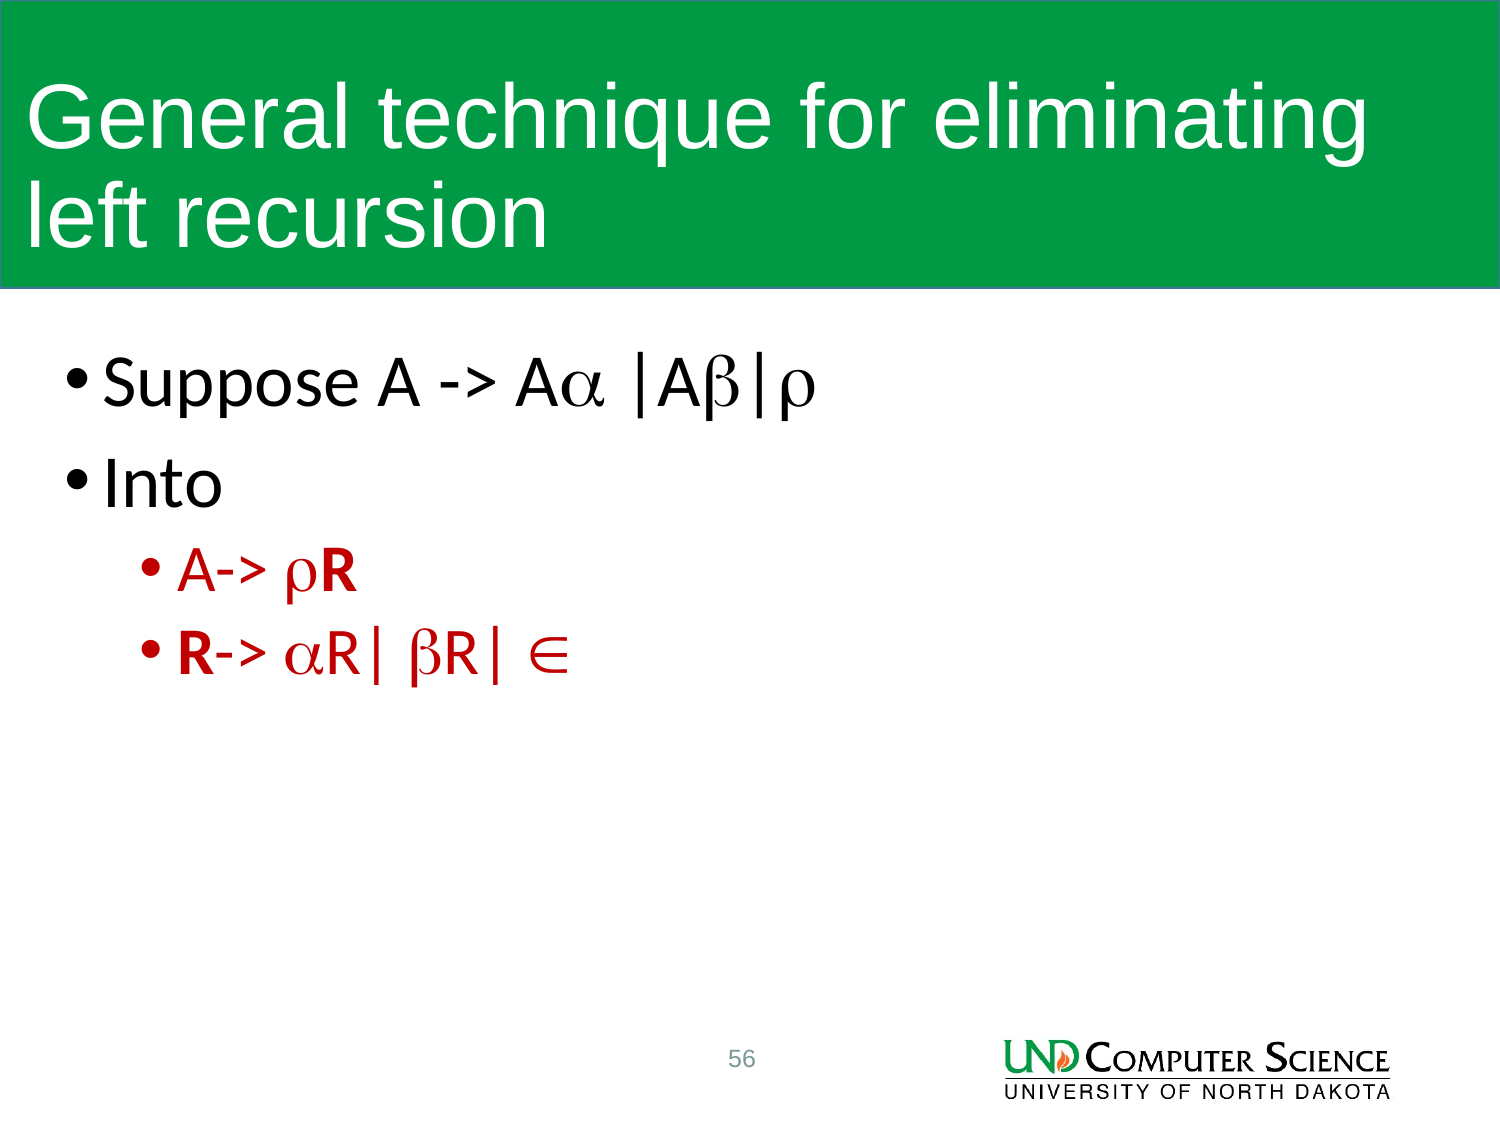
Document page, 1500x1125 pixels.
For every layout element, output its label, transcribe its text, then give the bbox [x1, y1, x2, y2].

title General technique for eliminating left recursion [10, 59, 1491, 278]
slide_number 56 [713, 1020, 789, 1094]
list Suppose A -> A |A| Into A-> R R-> R| R|  [49, 333, 1445, 1001]
picture [999, 1034, 1397, 1104]
